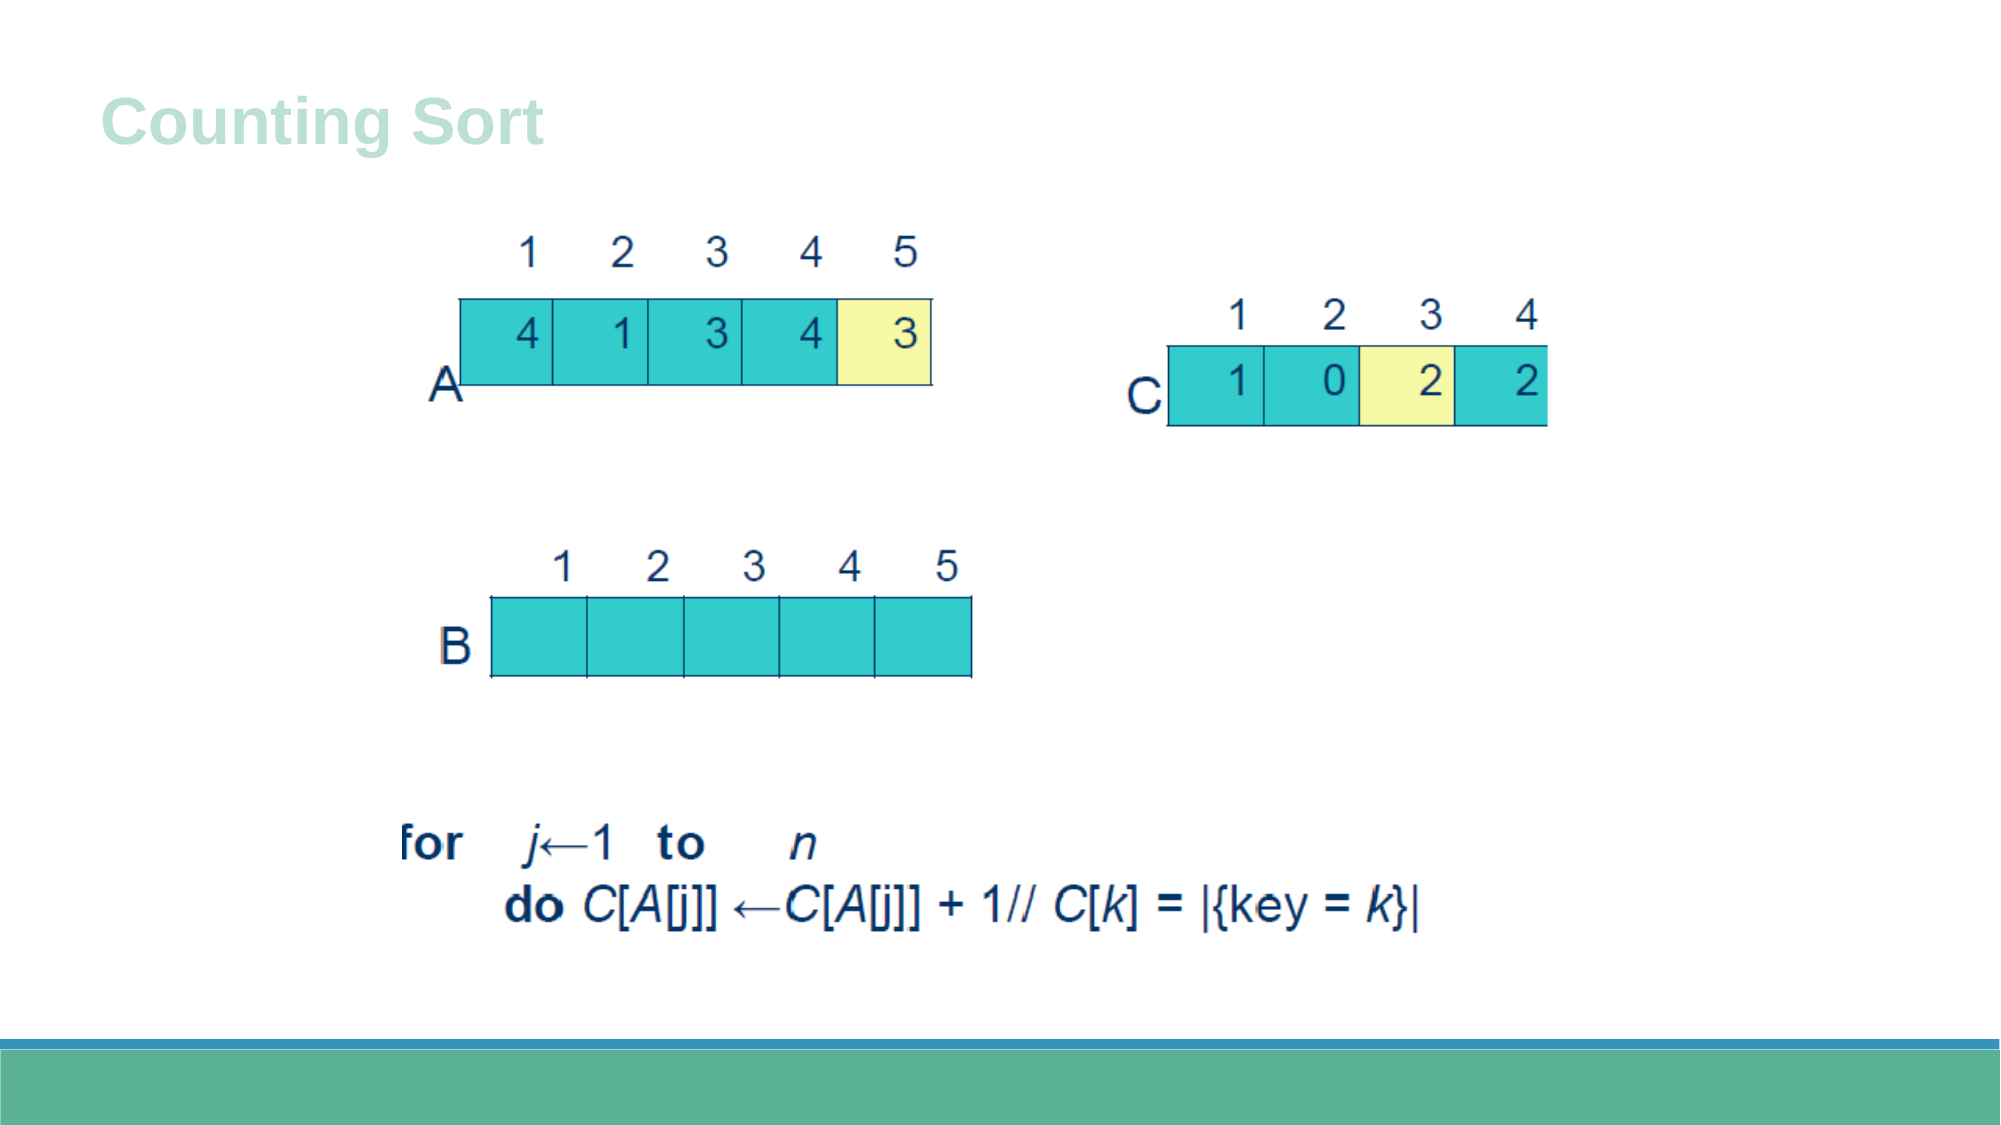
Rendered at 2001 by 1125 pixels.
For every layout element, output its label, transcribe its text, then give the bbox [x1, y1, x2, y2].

text_box Counting Sort [85, 70, 561, 166]
picture [401, 221, 1563, 953]
